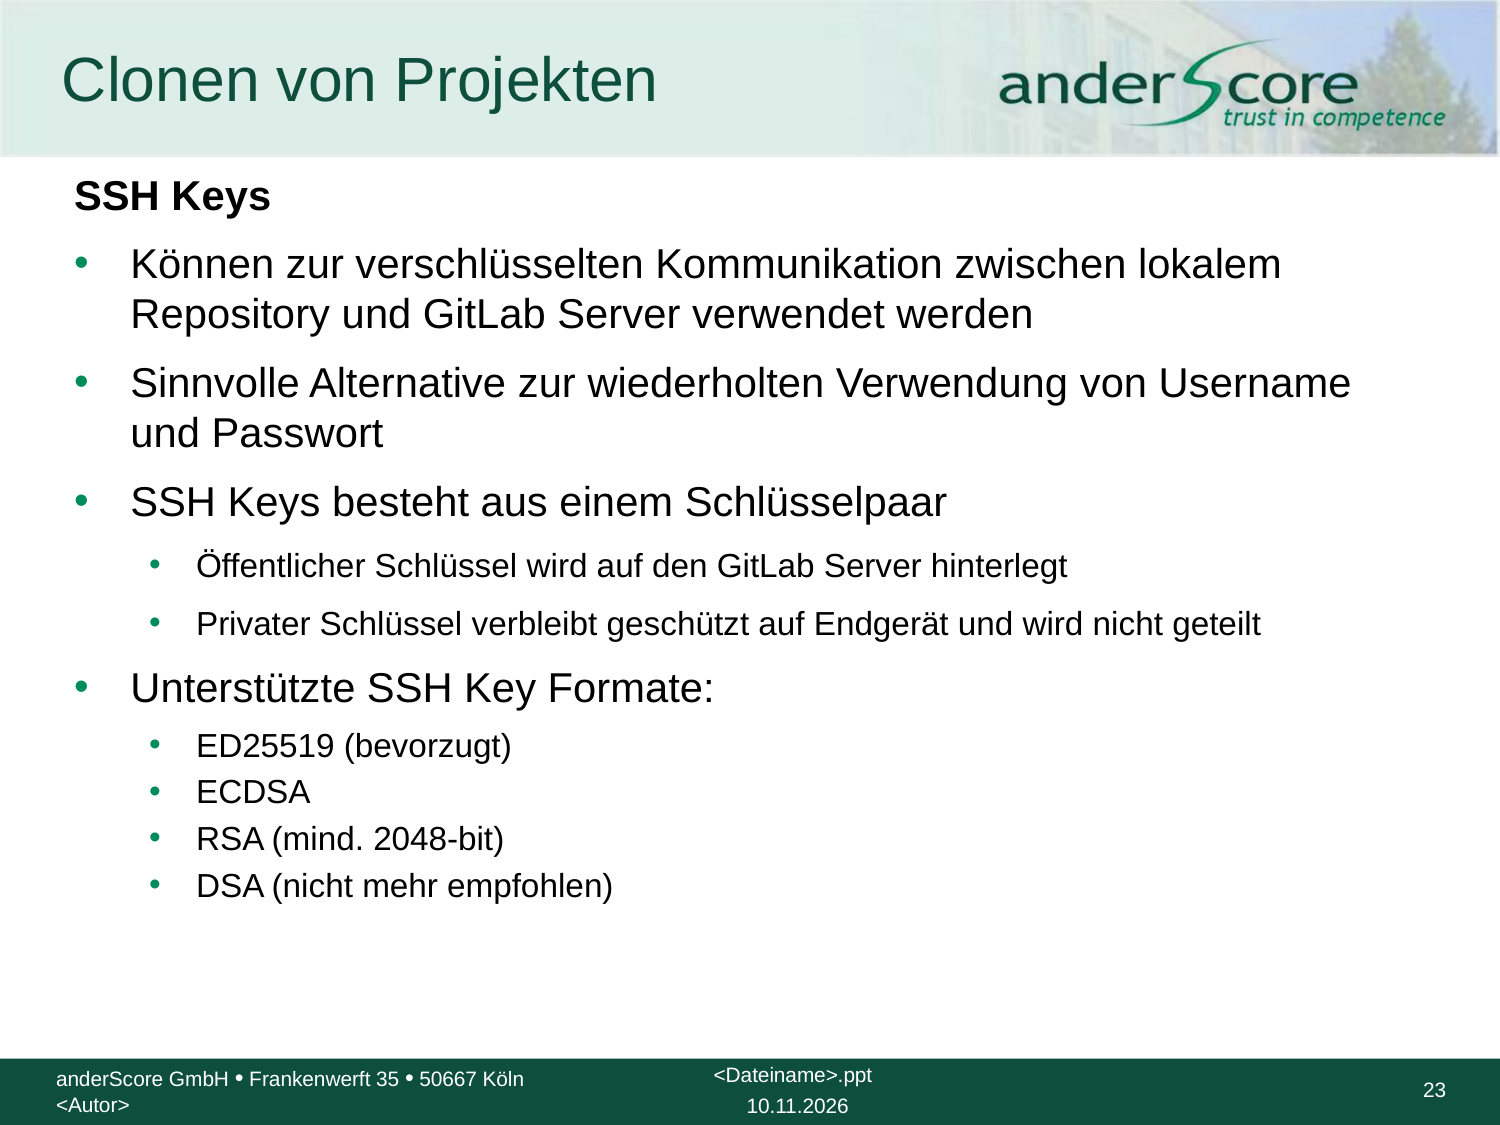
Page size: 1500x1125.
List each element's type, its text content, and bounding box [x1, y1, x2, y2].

title Clonen von Projekten [46, 23, 975, 140]
list SSH Keys Können zur verschlüsselten Kommunikation zwischen lokalem Repository und GitLab Server verwendet werden Sinnvolle Alternative zur wiederholten Verwendung von Username und Passwort SSH Keys besteht aus einem Schlüsselpaar Öffentlicher Schlüssel wird auf den GitLab Server hinterlegt Privater Schlüssel verbleibt geschützt auf Endgerät und wird nicht geteilt Unterstützte SSH Key Formate: ED25519 (bevorzugt) ECDSA RSA (mind. 2048-bit) DSA (nicht mehr empfohlen) [49, 160, 1447, 1047]
picture [0, 0, 1500, 157]
